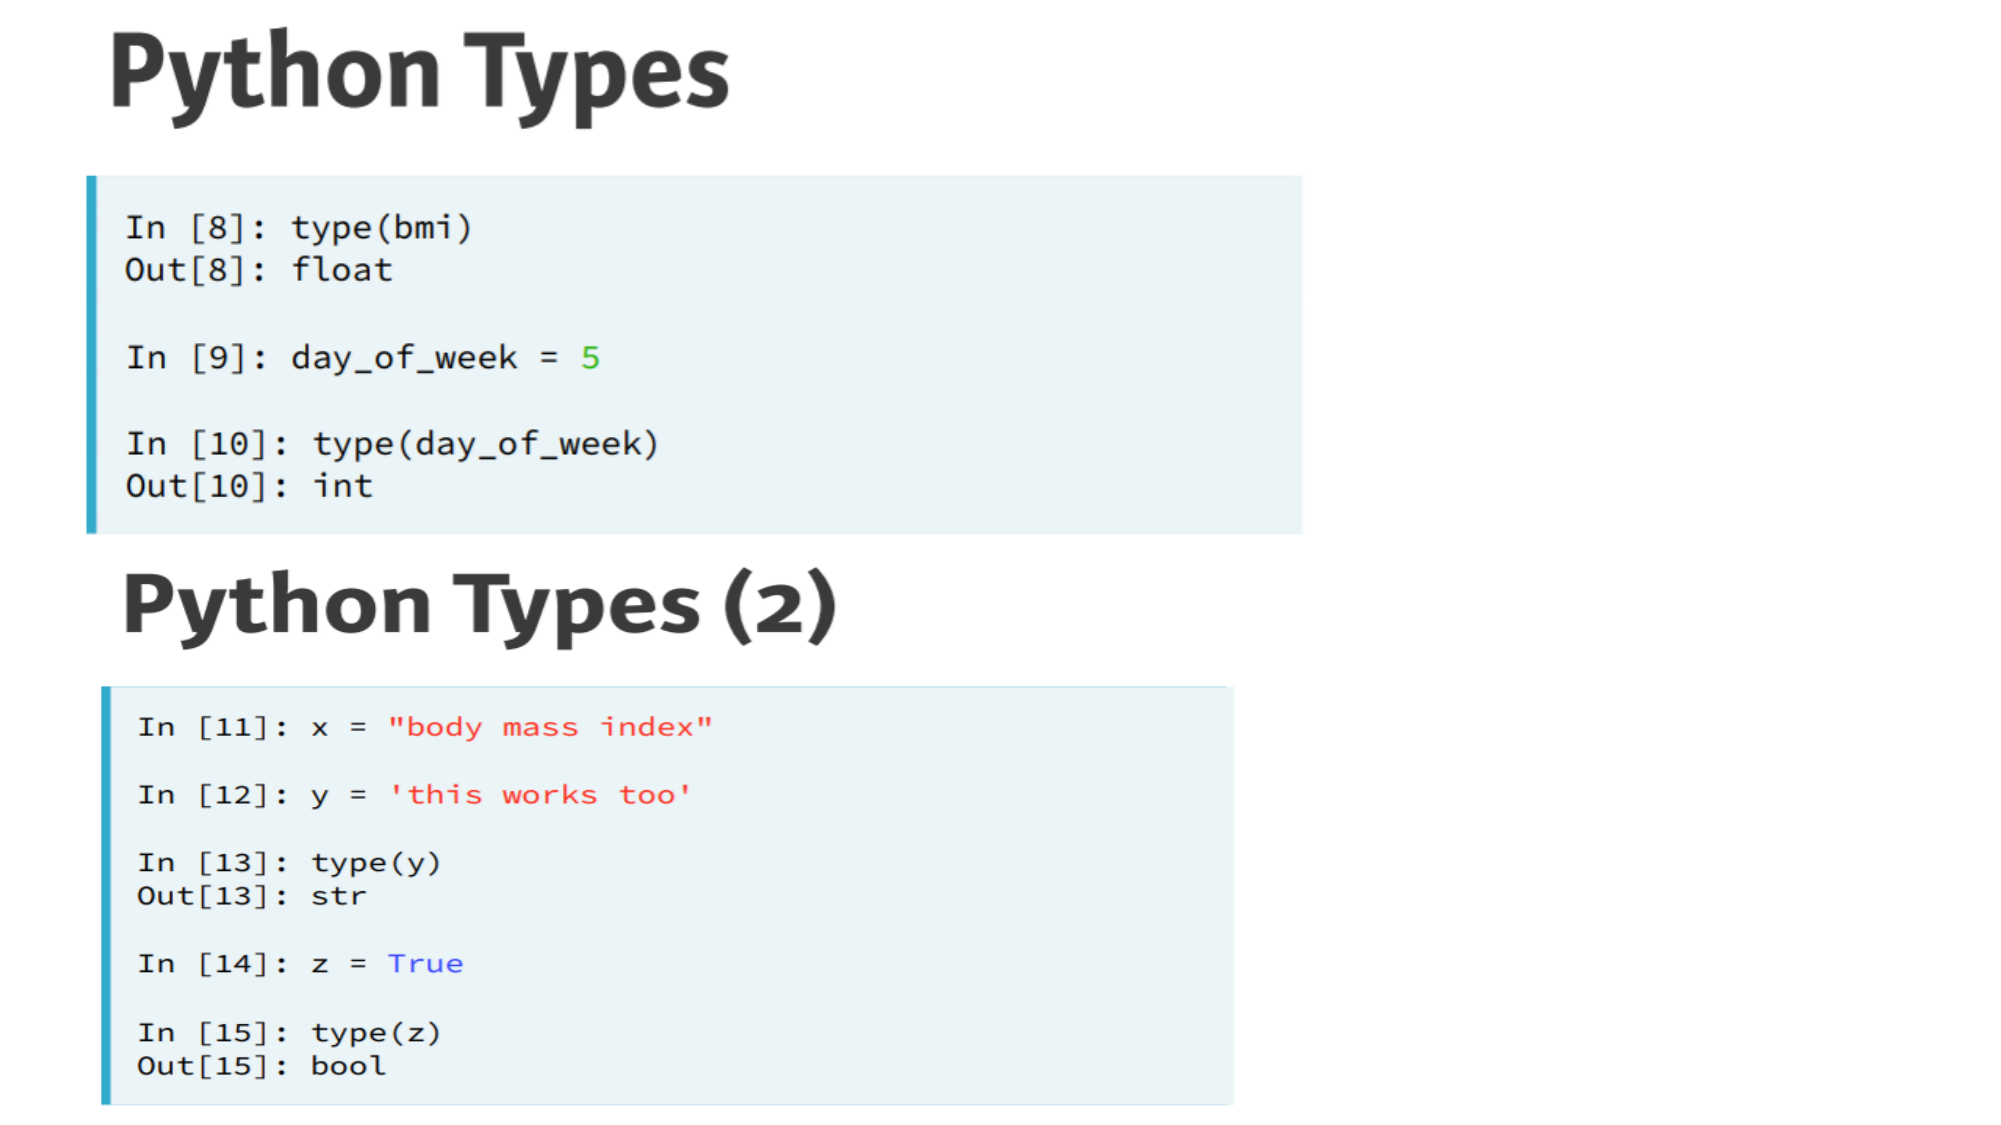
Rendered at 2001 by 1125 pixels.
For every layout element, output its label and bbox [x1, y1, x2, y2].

picture [57, 0, 1327, 1124]
